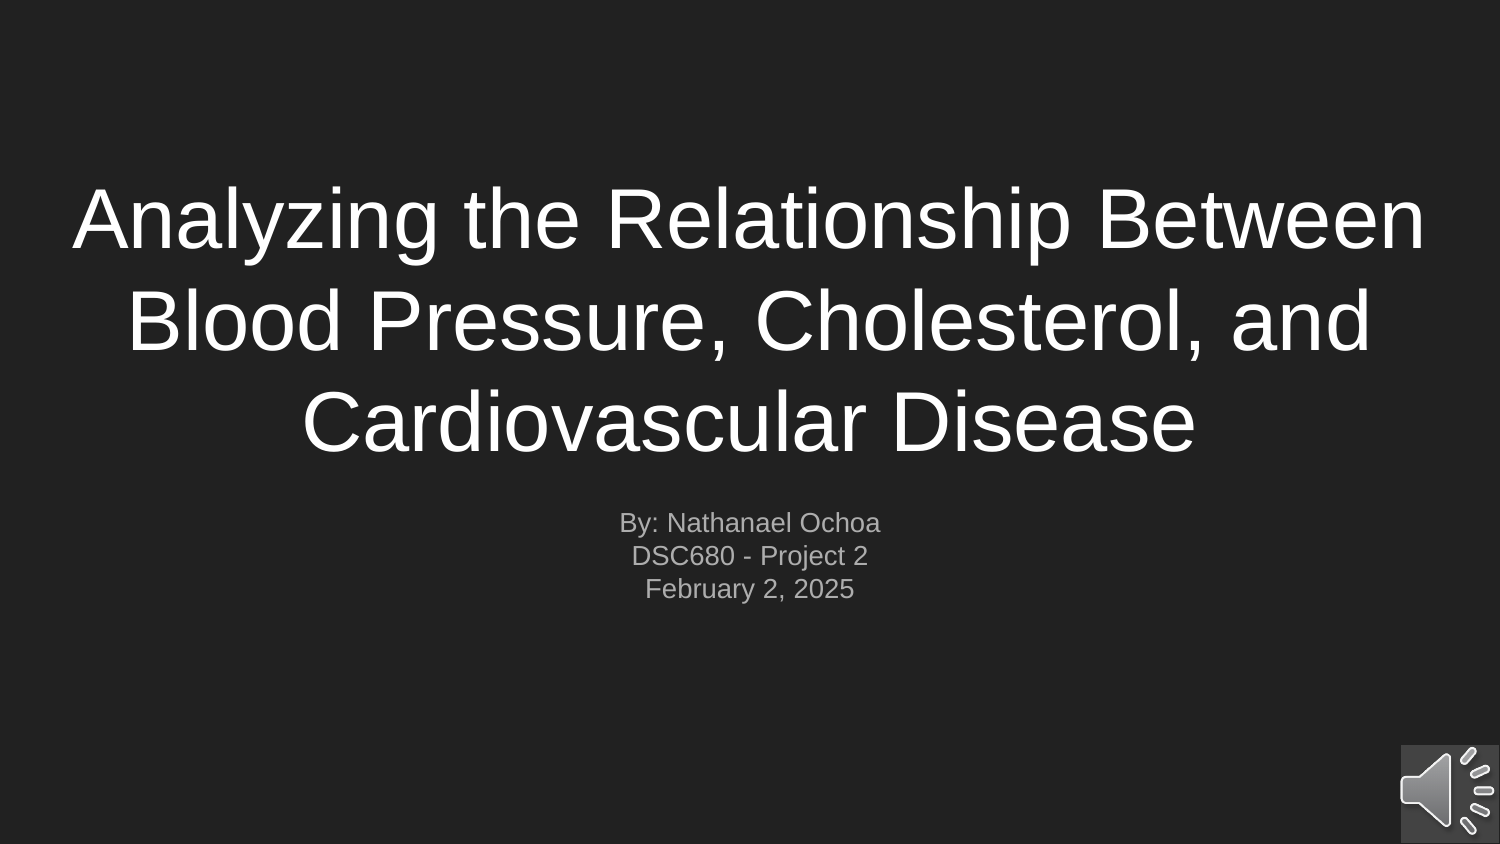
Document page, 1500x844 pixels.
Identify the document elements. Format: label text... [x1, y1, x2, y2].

subtitle By: Nathanael Ochoa DSC680 - Project 2 February 2, 2025 [51, 489, 1449, 620]
title Analyzing the Relationship Between Blood Pressure, Cholesterol, and Cardiovascular Disease [51, 147, 1449, 484]
picture [1399, 743, 1500, 844]
